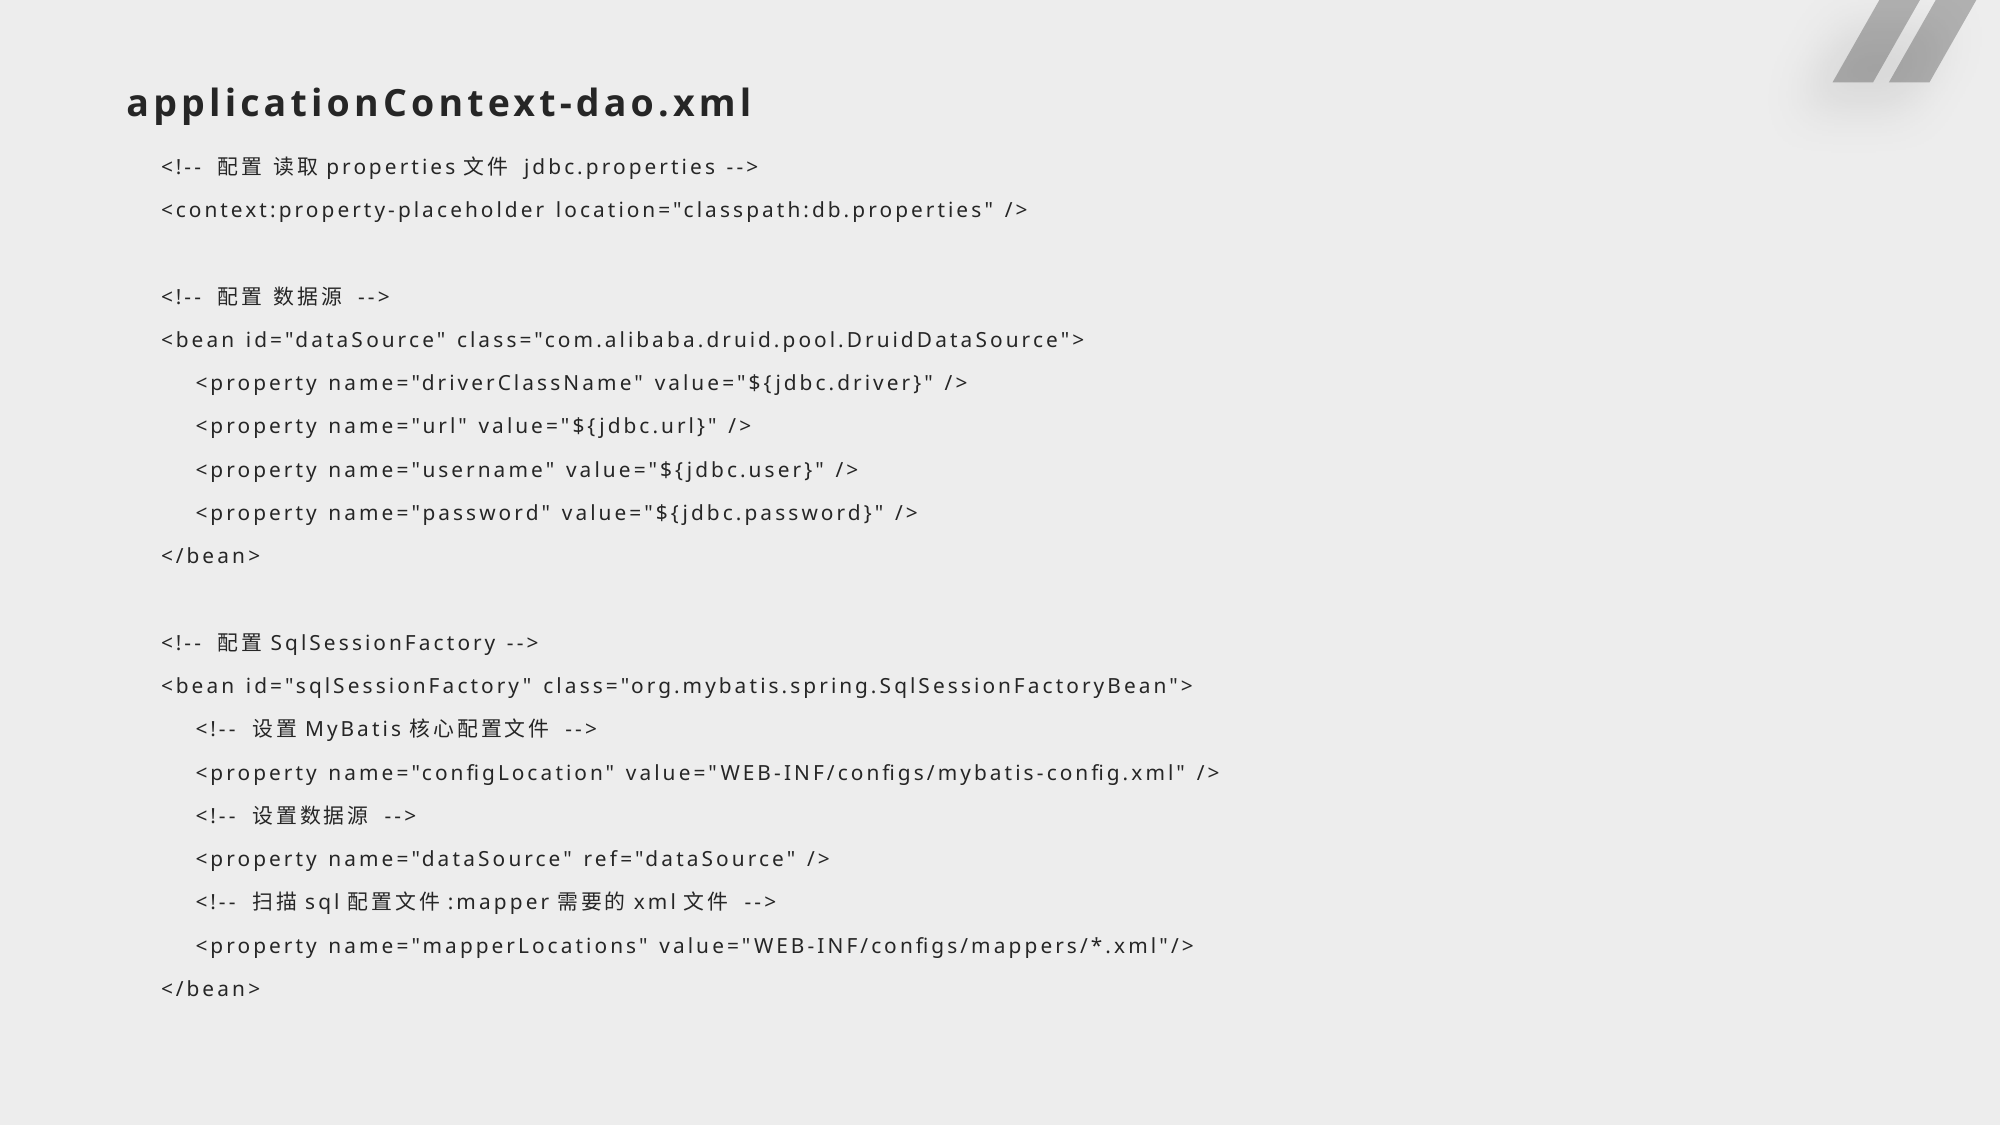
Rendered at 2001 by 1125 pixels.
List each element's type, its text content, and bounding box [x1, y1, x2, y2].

list <!-- 配置 读取properties文件 jdbc.properties --> <context:property-placeholder location="classpath:db.properties" /> <!-- 配置 数据源 --> <bean id="dataSource" class="com.alibaba.druid.pool.DruidDataSource"> <property name="driverClassName" value="${jdbc.driver}" /> <property name="url" value="${jdbc.url}" /> <property name="username" value="${jdbc.user}" /> <property name="password" value="${jdbc.password}" /> </bean> <!-- 配置SqlSessionFactory --> <bean id="sqlSessionFactory" class="org.mybatis.spring.SqlSessionFactoryBean"> <!-- 设置MyBatis核心配置文件 --> <property name="configLocation" value="WEB-INF/configs/mybatis-config.xml" /> <!-- 设置数据源 --> <property name="dataSource" ref="dataSource" /> <!-- 扫描sql配置文件:mapper需要的xml文件 --> <property name="mapperLocations" value="WEB-INF/configs/mappers/*.xml"/> </bean> [109, 156, 1891, 1041]
title applicationContext-dao.xml [109, 72, 1891, 146]
